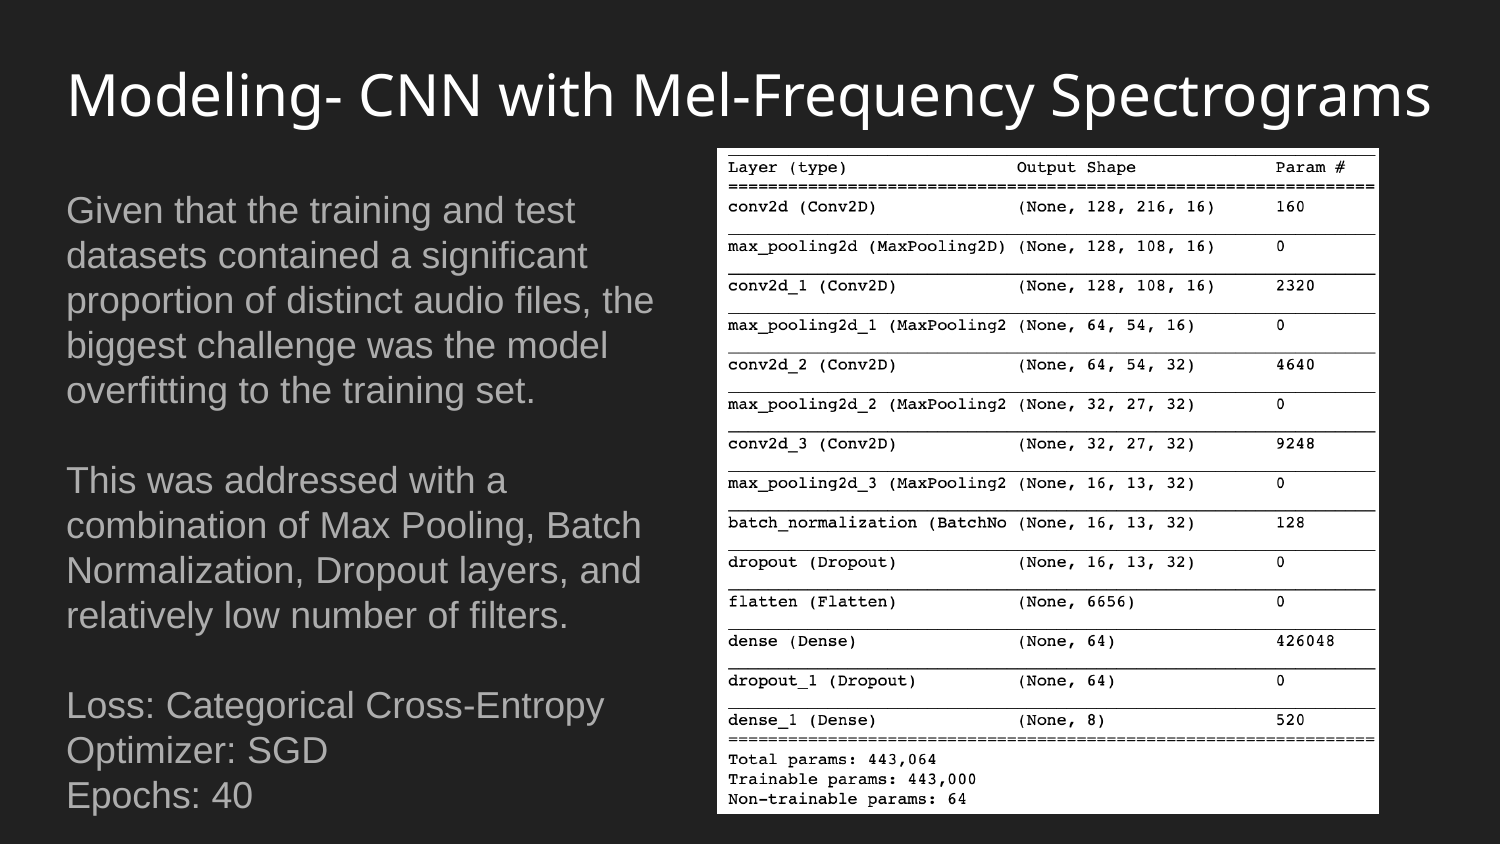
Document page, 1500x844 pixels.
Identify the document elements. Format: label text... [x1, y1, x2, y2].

picture [717, 148, 1380, 815]
title Modeling- CNN with Mel-Frequency Spectrograms [51, 43, 1449, 138]
list Given that the training and test datasets contained a significant proportion of distinct audio files, the biggest challenge was the model overfitting to the training set. This was addressed with a combination of Max Pooling, Batch Normalization, Dropout layers, and relatively low number of filters. Loss: Categorical Cross-Entropy Optimizer: SGD Epochs: 40 [51, 171, 675, 844]
